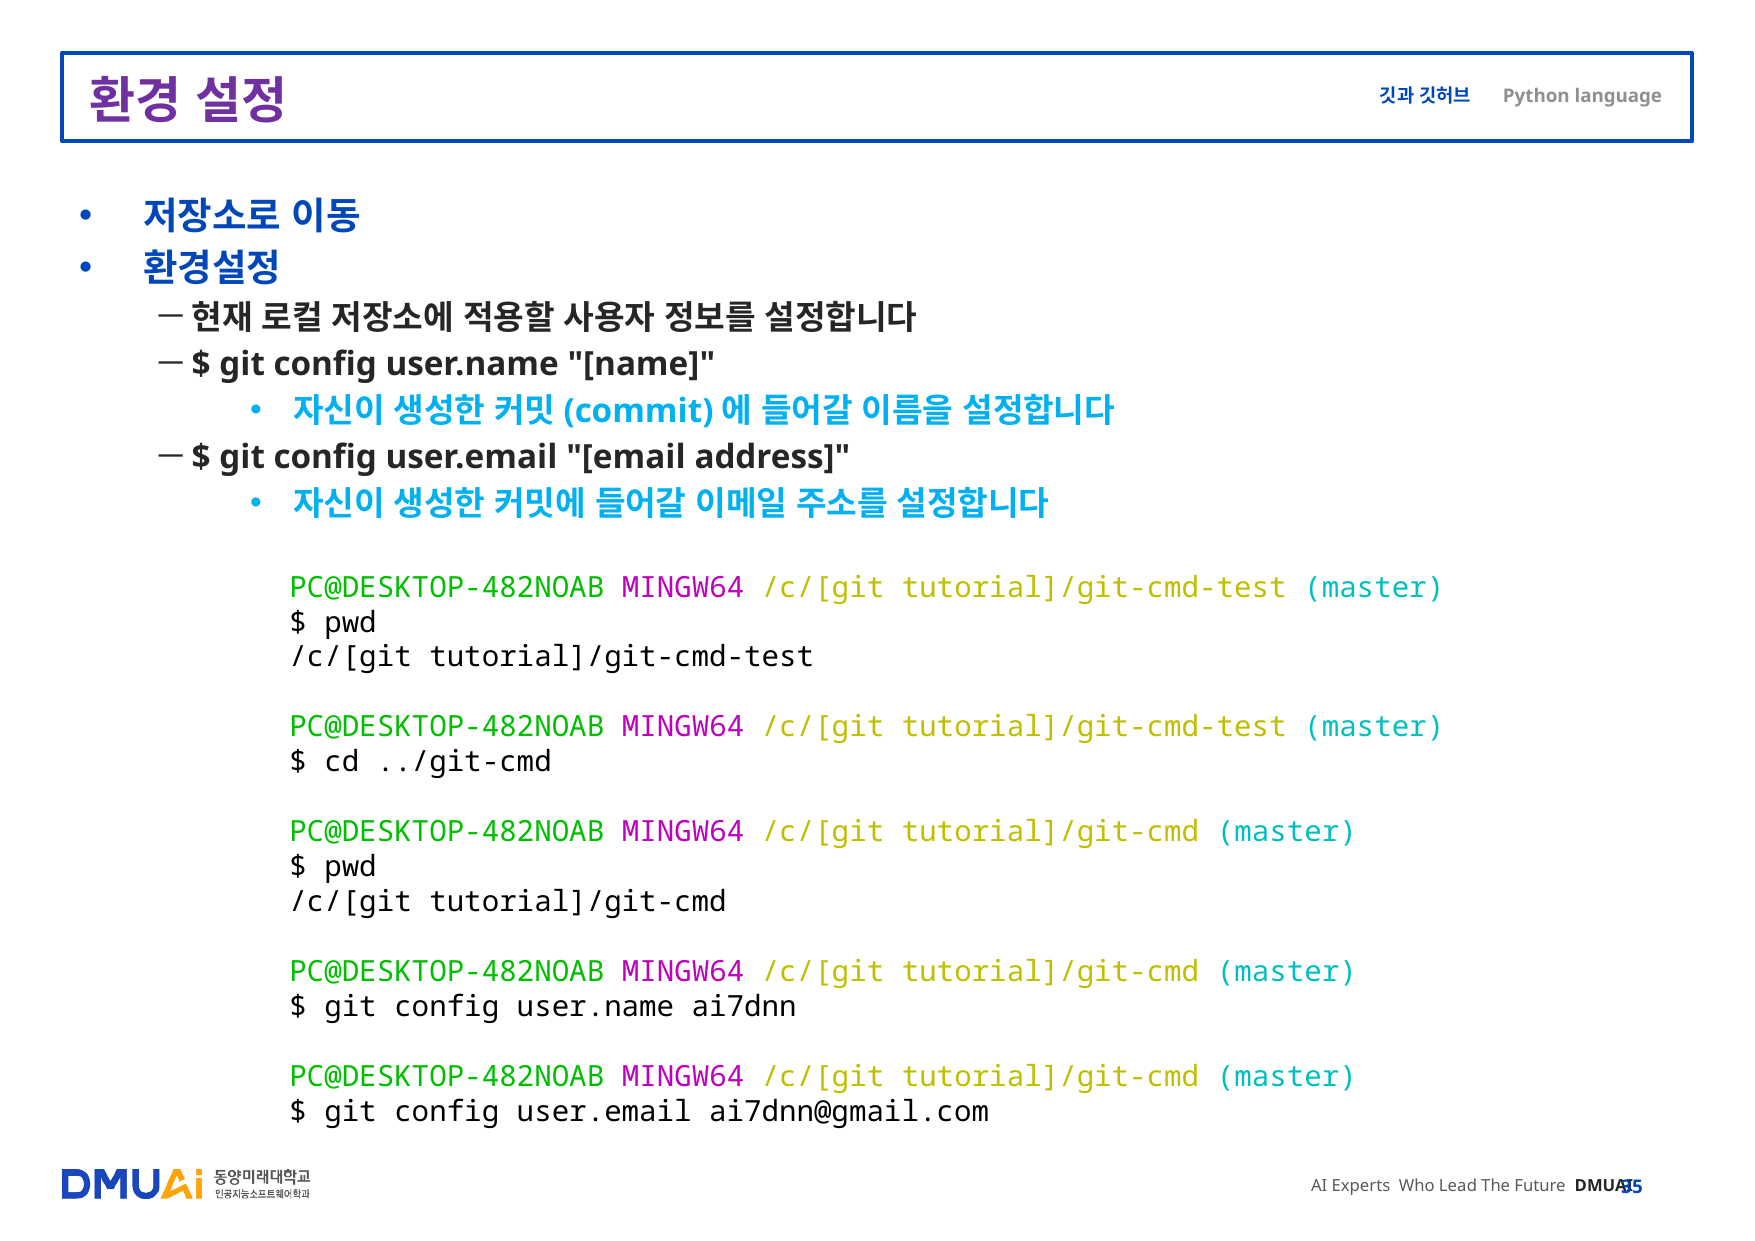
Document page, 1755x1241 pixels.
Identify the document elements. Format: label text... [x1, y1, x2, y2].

text_box PC@DESKTOP-482NOAB MINGW64 /c/[git tutorial]/git-cmd-test (master) $ pwd /c/[git tutorial]/git-cmd-test PC@DESKTOP-482NOAB MINGW64 /c/[git tutorial]/git-cmd-test (master) $ cd ../git-cmd PC@DESKTOP-482NOAB MINGW64 /c/[git tutorial]/git-cmd (master) $ pwd /c/[git tutorial]/git-cmd PC@DESKTOP-482NOAB MINGW64 /c/[git tutorial]/git-cmd (master) $ git config user.name ai7dnn PC@DESKTOP-482NOAB MINGW64 /c/[git tutorial]/git-cmd (master) $ git config user.email ai7dnn@gmail.com [274, 560, 1610, 1170]
list 저장소로 이동 환경설정 현재 로컬 저장소에 적용할 사용자 정보를 설정합니다 $ git config user.name "[name]" 자신이 생성한 커밋(commit)에 들어갈 이름을 설정합니다 $ git config user.email "[email address]" 자신이 생성한 커밋에 들어갈 이메일 주소를 설정합니다 [62, 183, 1681, 1140]
title 환경 설정 [72, 69, 1586, 128]
picture [62, 1169, 310, 1199]
